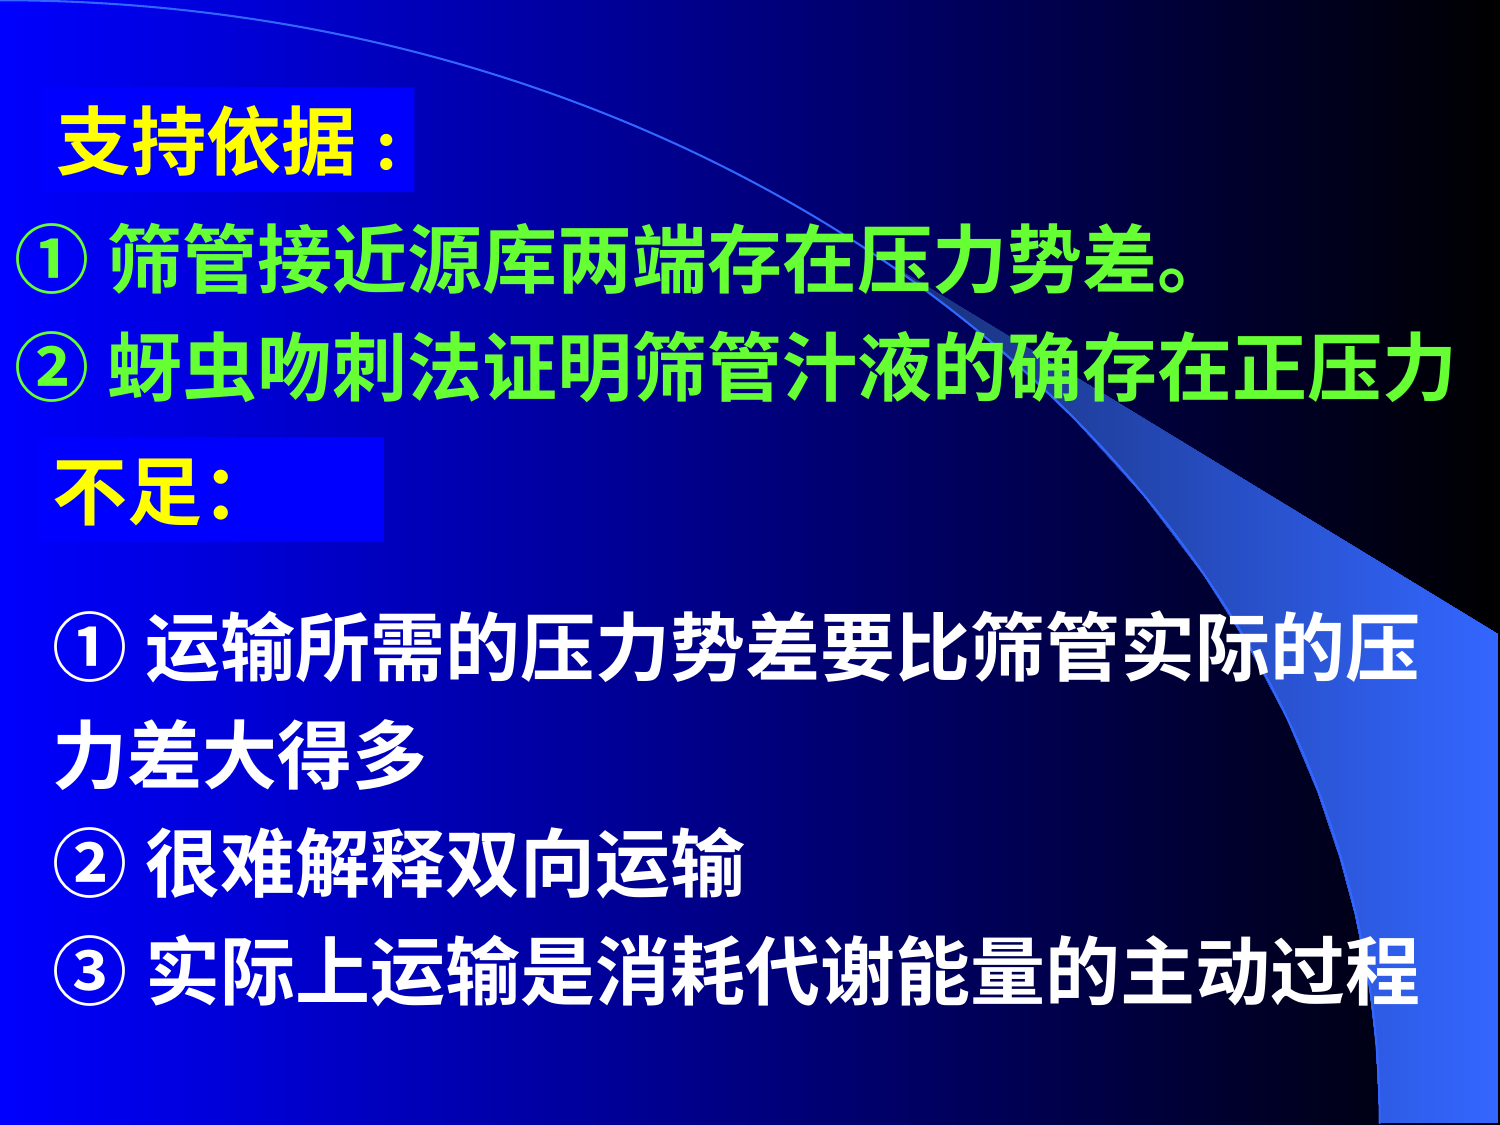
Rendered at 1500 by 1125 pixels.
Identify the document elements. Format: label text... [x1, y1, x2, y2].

text_box ①运输所需的压力势差要比筛管实际的压力差大得多 ②很难解释双向运输 ③实际上运输是消耗代谢能量的主动过程 [37, 574, 1500, 1022]
text_box ①筛管接近源库两端存在压力势差。 ②蚜虫吻刺法证明筛管汁液的确存在正压力 [0, 187, 1500, 419]
text_box 不足： [37, 437, 384, 543]
text_box 支持依据: [41, 87, 415, 193]
